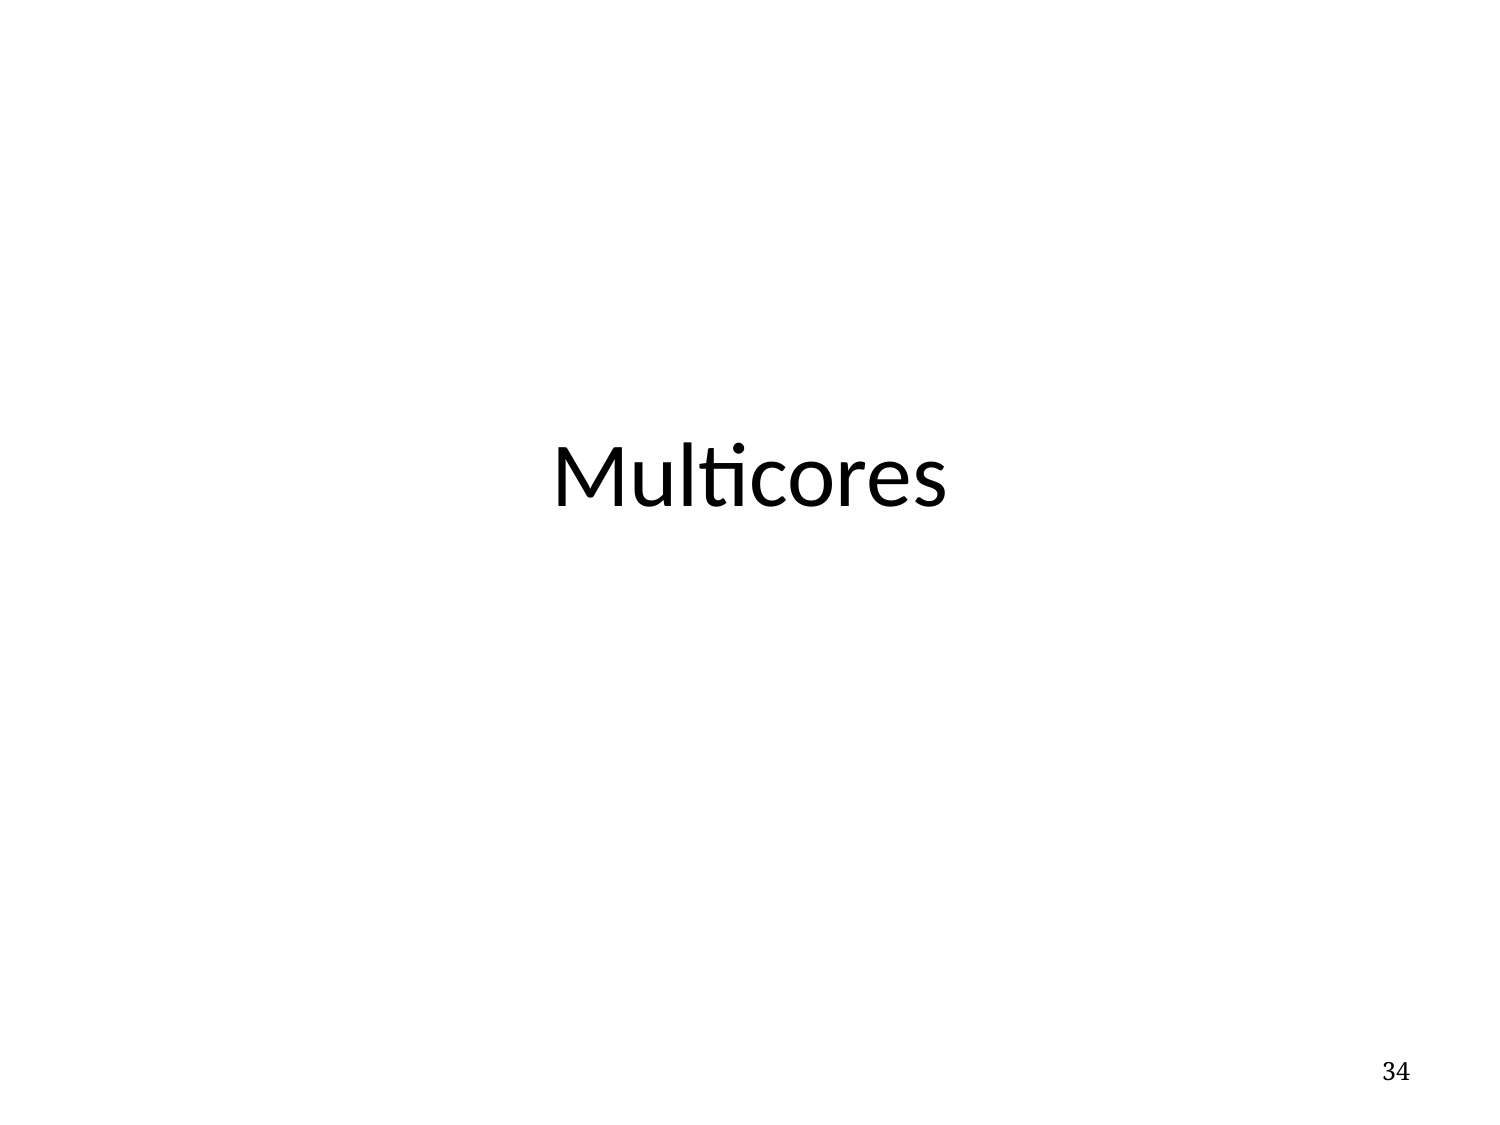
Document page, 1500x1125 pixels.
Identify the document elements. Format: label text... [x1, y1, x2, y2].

title Multicores [112, 349, 1388, 591]
slide_number 34 [1074, 1042, 1425, 1103]
